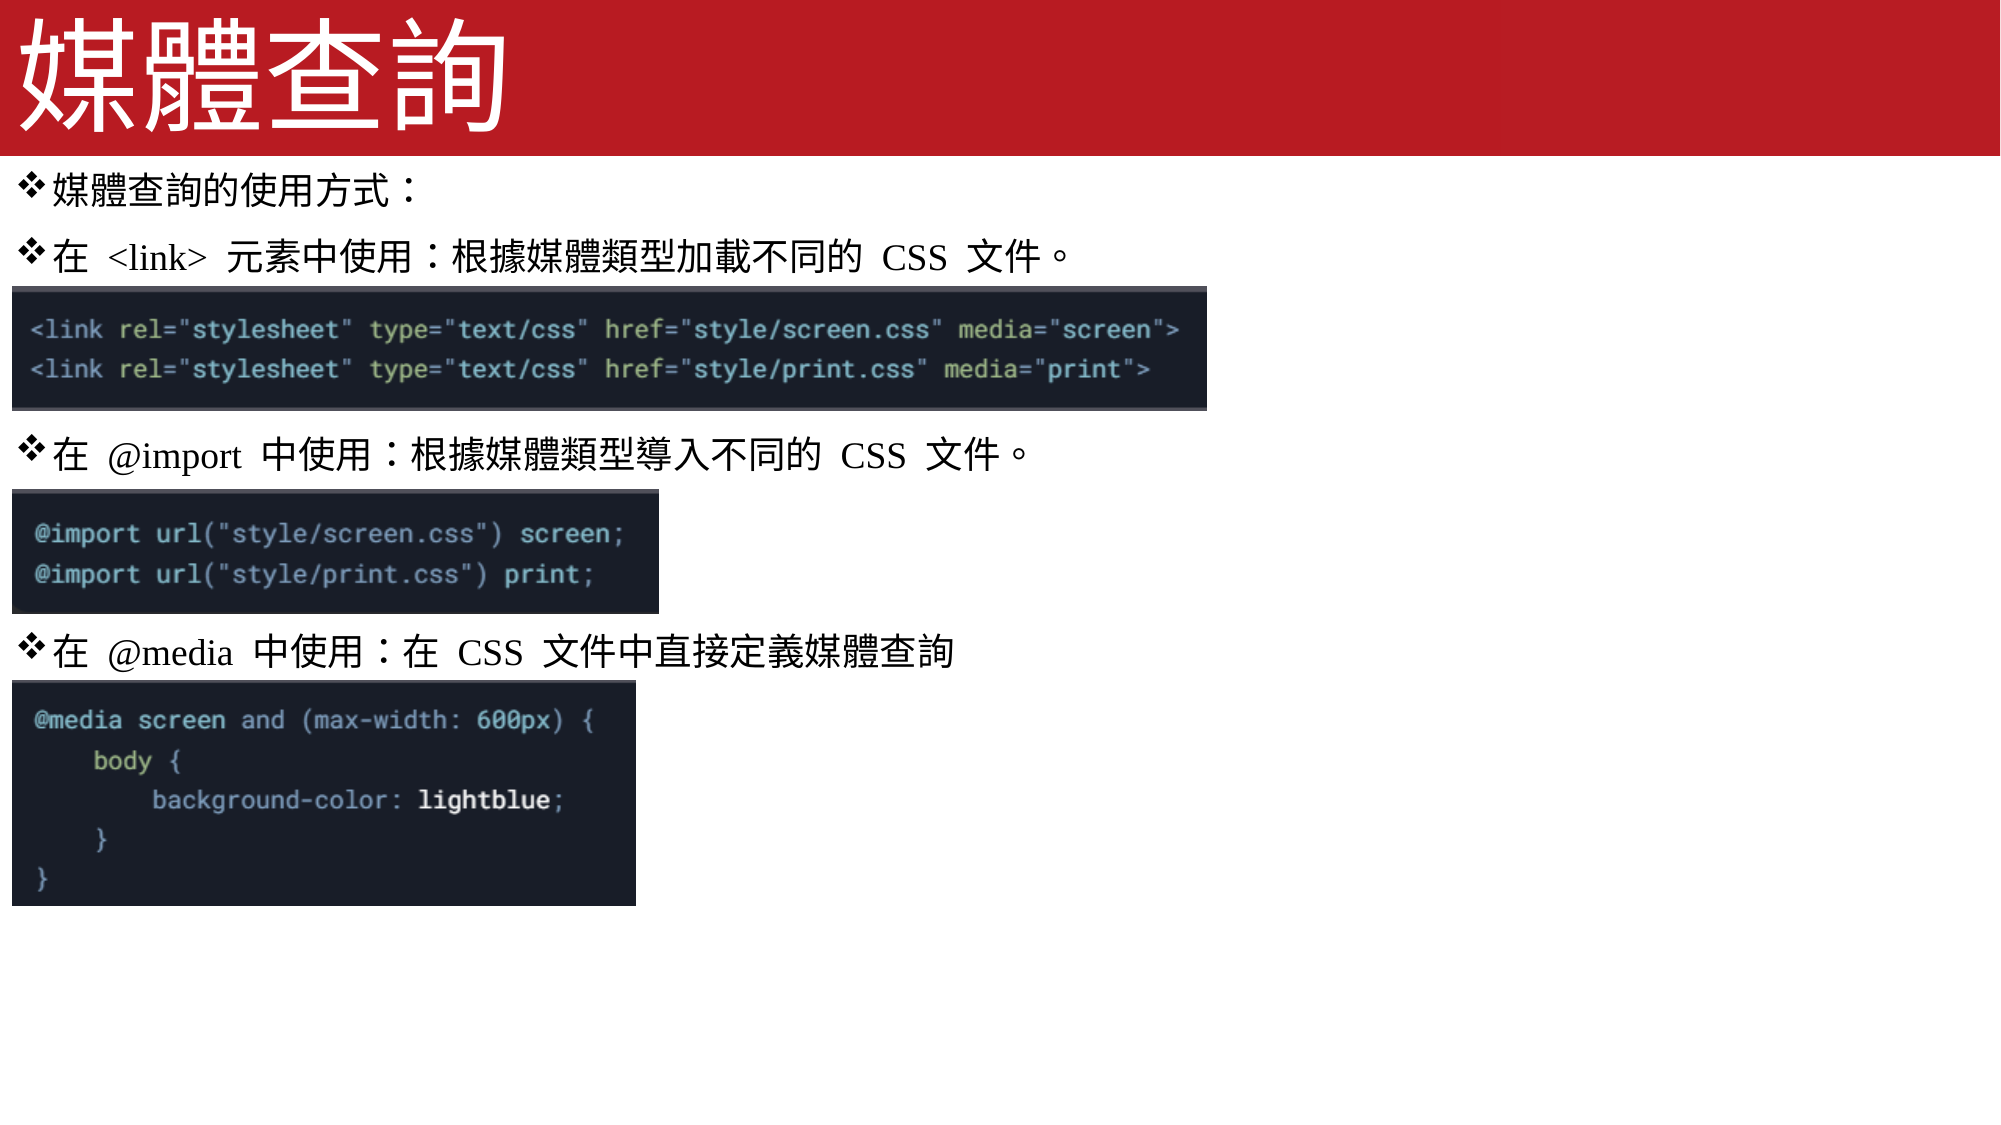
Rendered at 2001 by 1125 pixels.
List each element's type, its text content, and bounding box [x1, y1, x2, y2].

title 媒體查詢 [1, 0, 1727, 156]
picture [12, 680, 636, 907]
list 媒體查詢的使用方式： 在 <link> 元素中使用：根據媒體類型加載不同的 CSS 文件。 在 @import 中使用：根據媒體類型導入不同的 CSS 文件。 在 @media 中使用：在 CSS 文件中直接定義媒體查詢 [0, 159, 1988, 987]
picture [12, 286, 1207, 411]
picture [12, 489, 659, 614]
